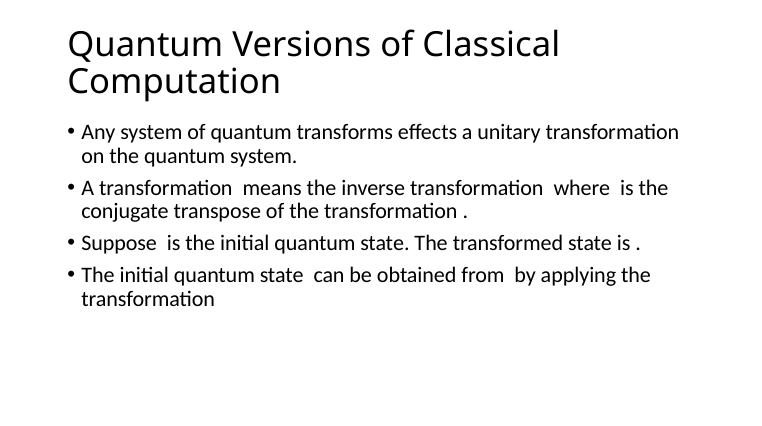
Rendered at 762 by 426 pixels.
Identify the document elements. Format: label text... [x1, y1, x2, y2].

title Quantum Versions of Classical Computation [52, 22, 710, 105]
